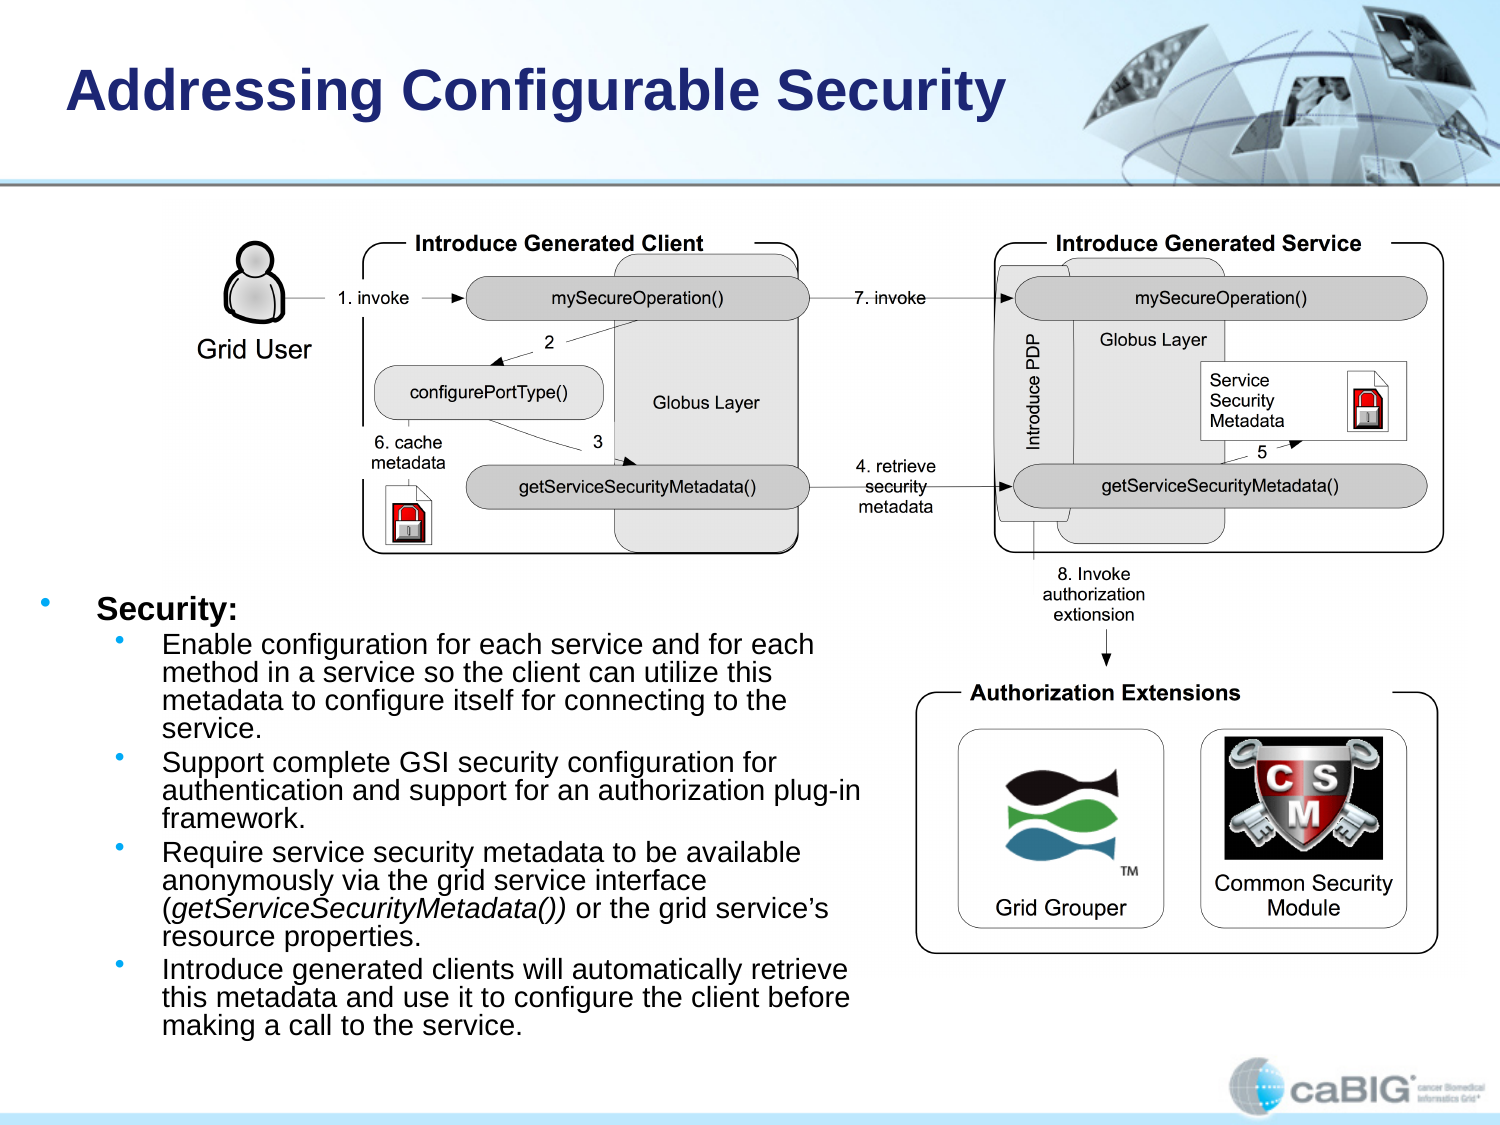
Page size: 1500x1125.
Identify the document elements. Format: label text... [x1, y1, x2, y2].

title Addressing Configurable Security [49, 0, 1176, 176]
list Security: Enable configuration for each service and for each method in a service so the client can utilize this metadata to configure itself for connecting to the service. Support complete GSI security configuration for authentication and support for an authorization plug-in framework. Require service security metadata to be available anonymously via the grid service interface (getServiceSecurityMetadata()) or the grid service’s resource properties. Introduce generated clients will automatically retrieve this metadata and use it to configure the client before making a call to the service. [24, 587, 901, 1101]
picture [0, 0, 1500, 1125]
